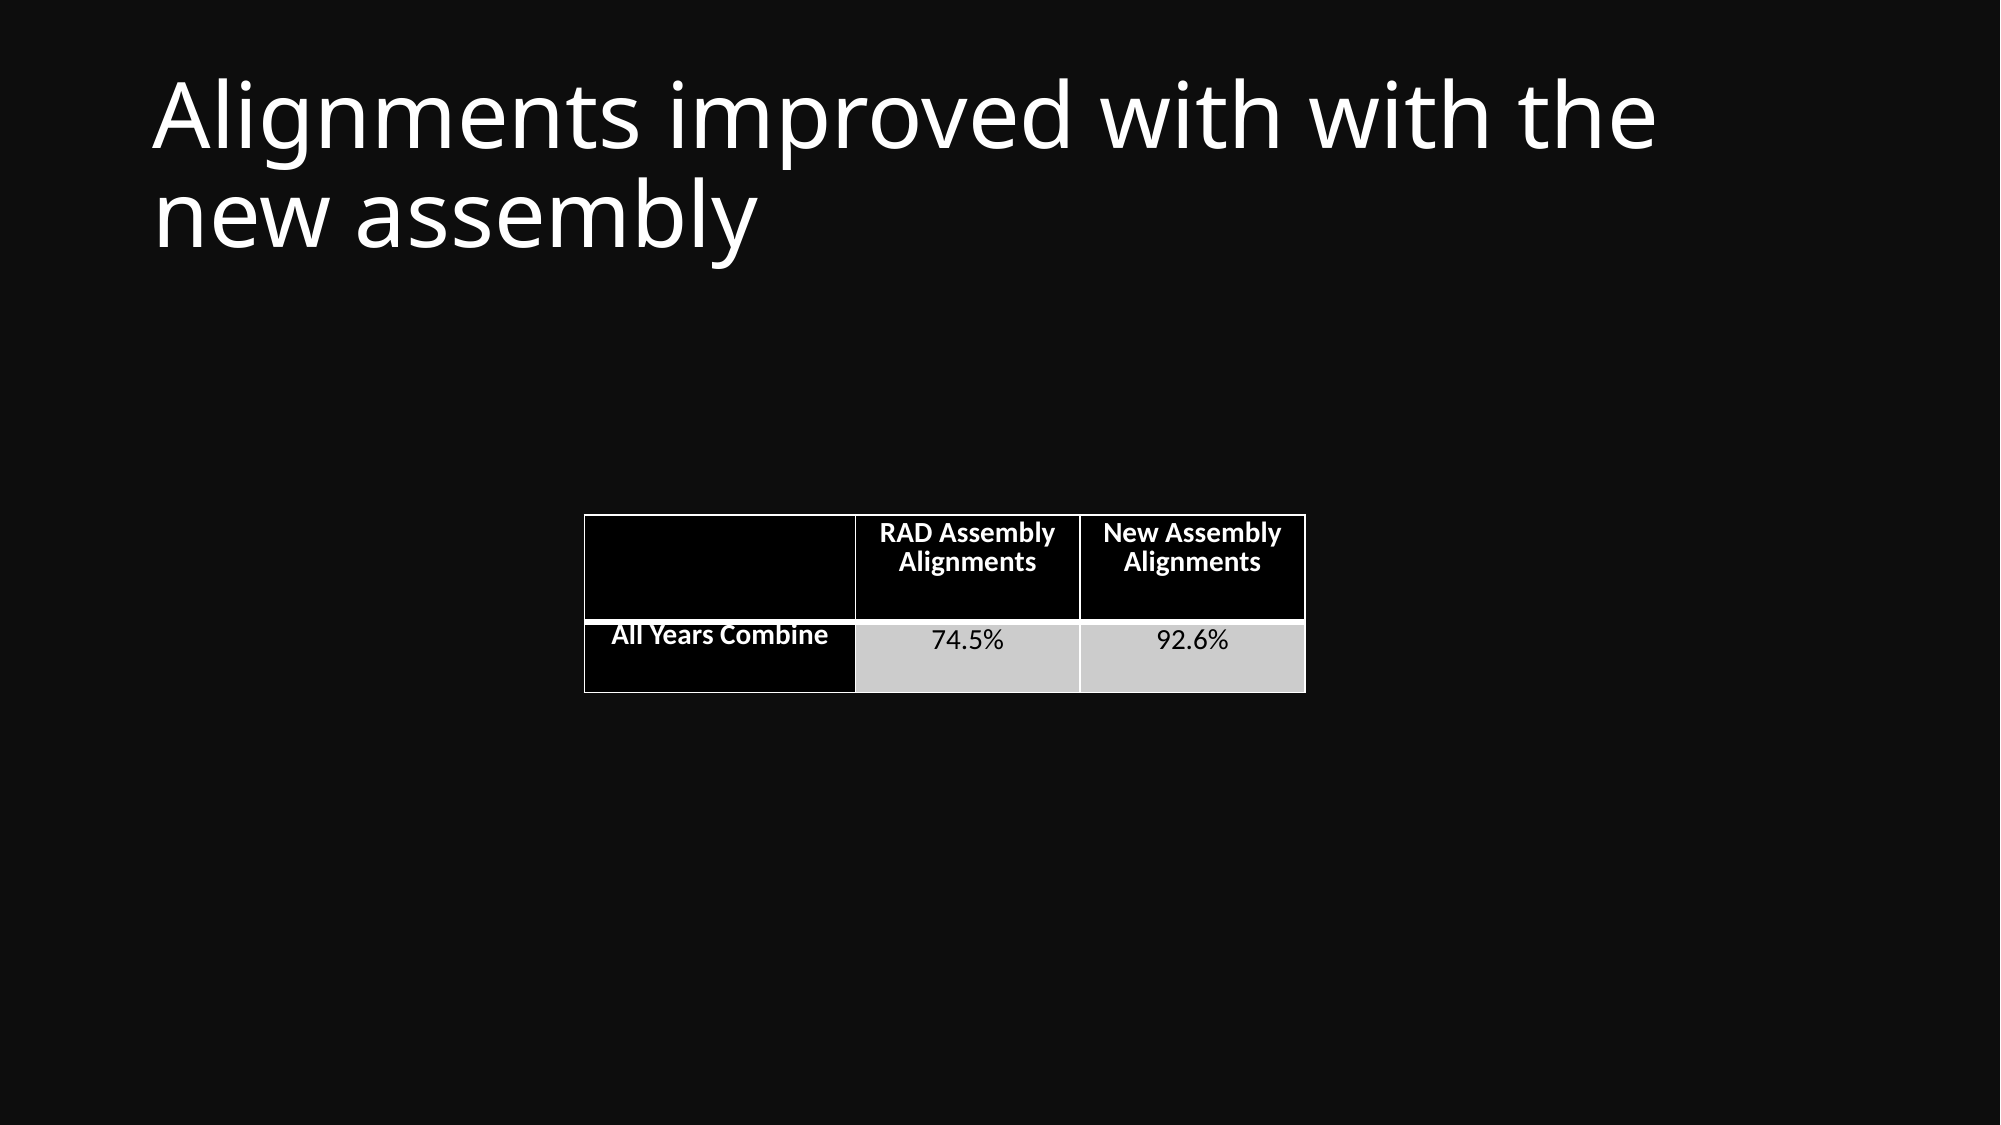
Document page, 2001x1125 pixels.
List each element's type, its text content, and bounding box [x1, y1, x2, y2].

title Alignments improved with with the new assembly [137, 59, 1863, 278]
table_header RAD Assembly Alignments [856, 516, 1079, 619]
table_cell 74.5% [856, 625, 1079, 692]
table_header [585, 516, 855, 619]
table_header New Assembly Alignments [1081, 516, 1304, 619]
table_cell All Years Combine [585, 625, 855, 692]
table_cell 92.6% [1081, 625, 1304, 692]
